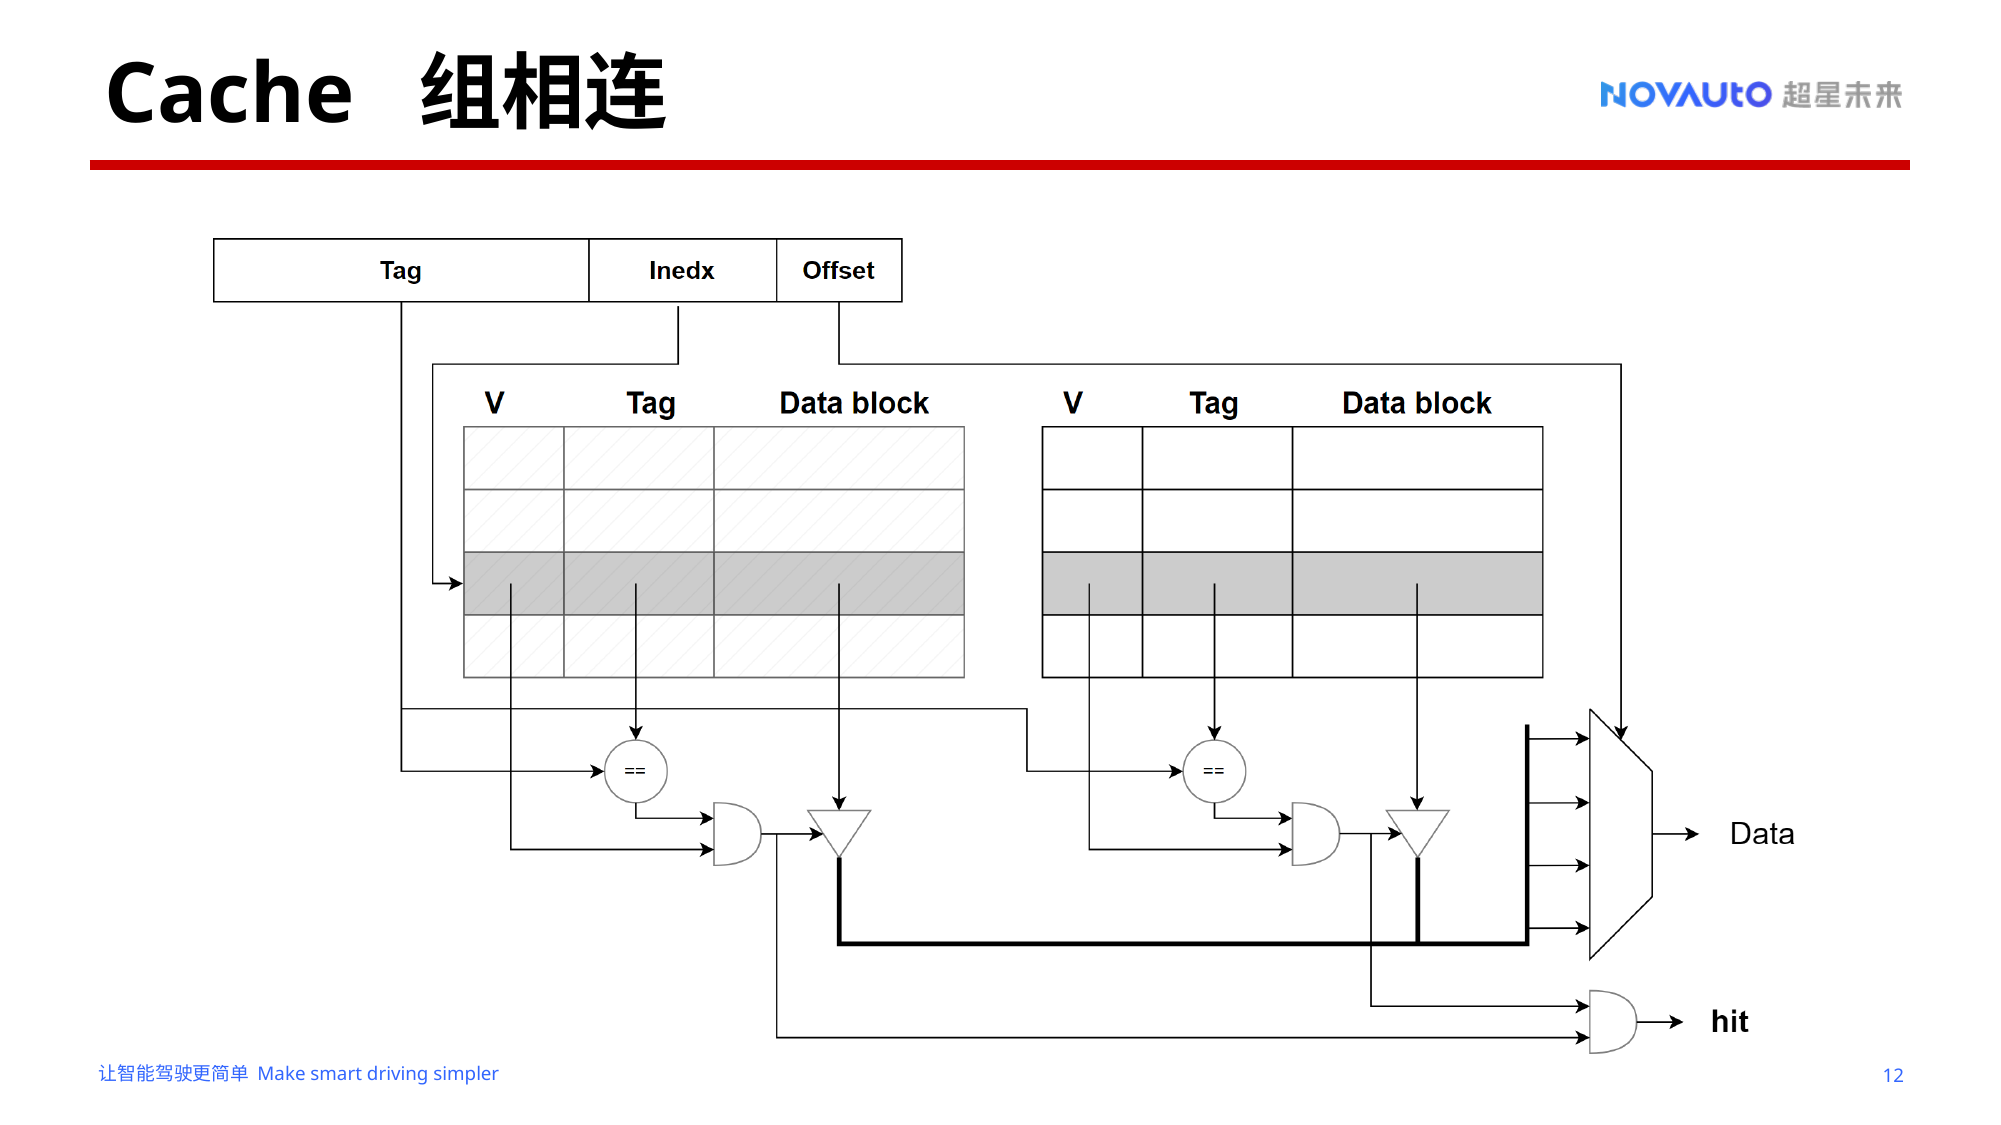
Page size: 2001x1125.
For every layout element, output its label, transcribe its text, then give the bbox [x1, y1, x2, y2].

title Cache 组相连 [89, 42, 772, 160]
title Cache 组相连 [89, 166, 772, 176]
picture [1601, 81, 1902, 108]
picture [207, 231, 1811, 1065]
